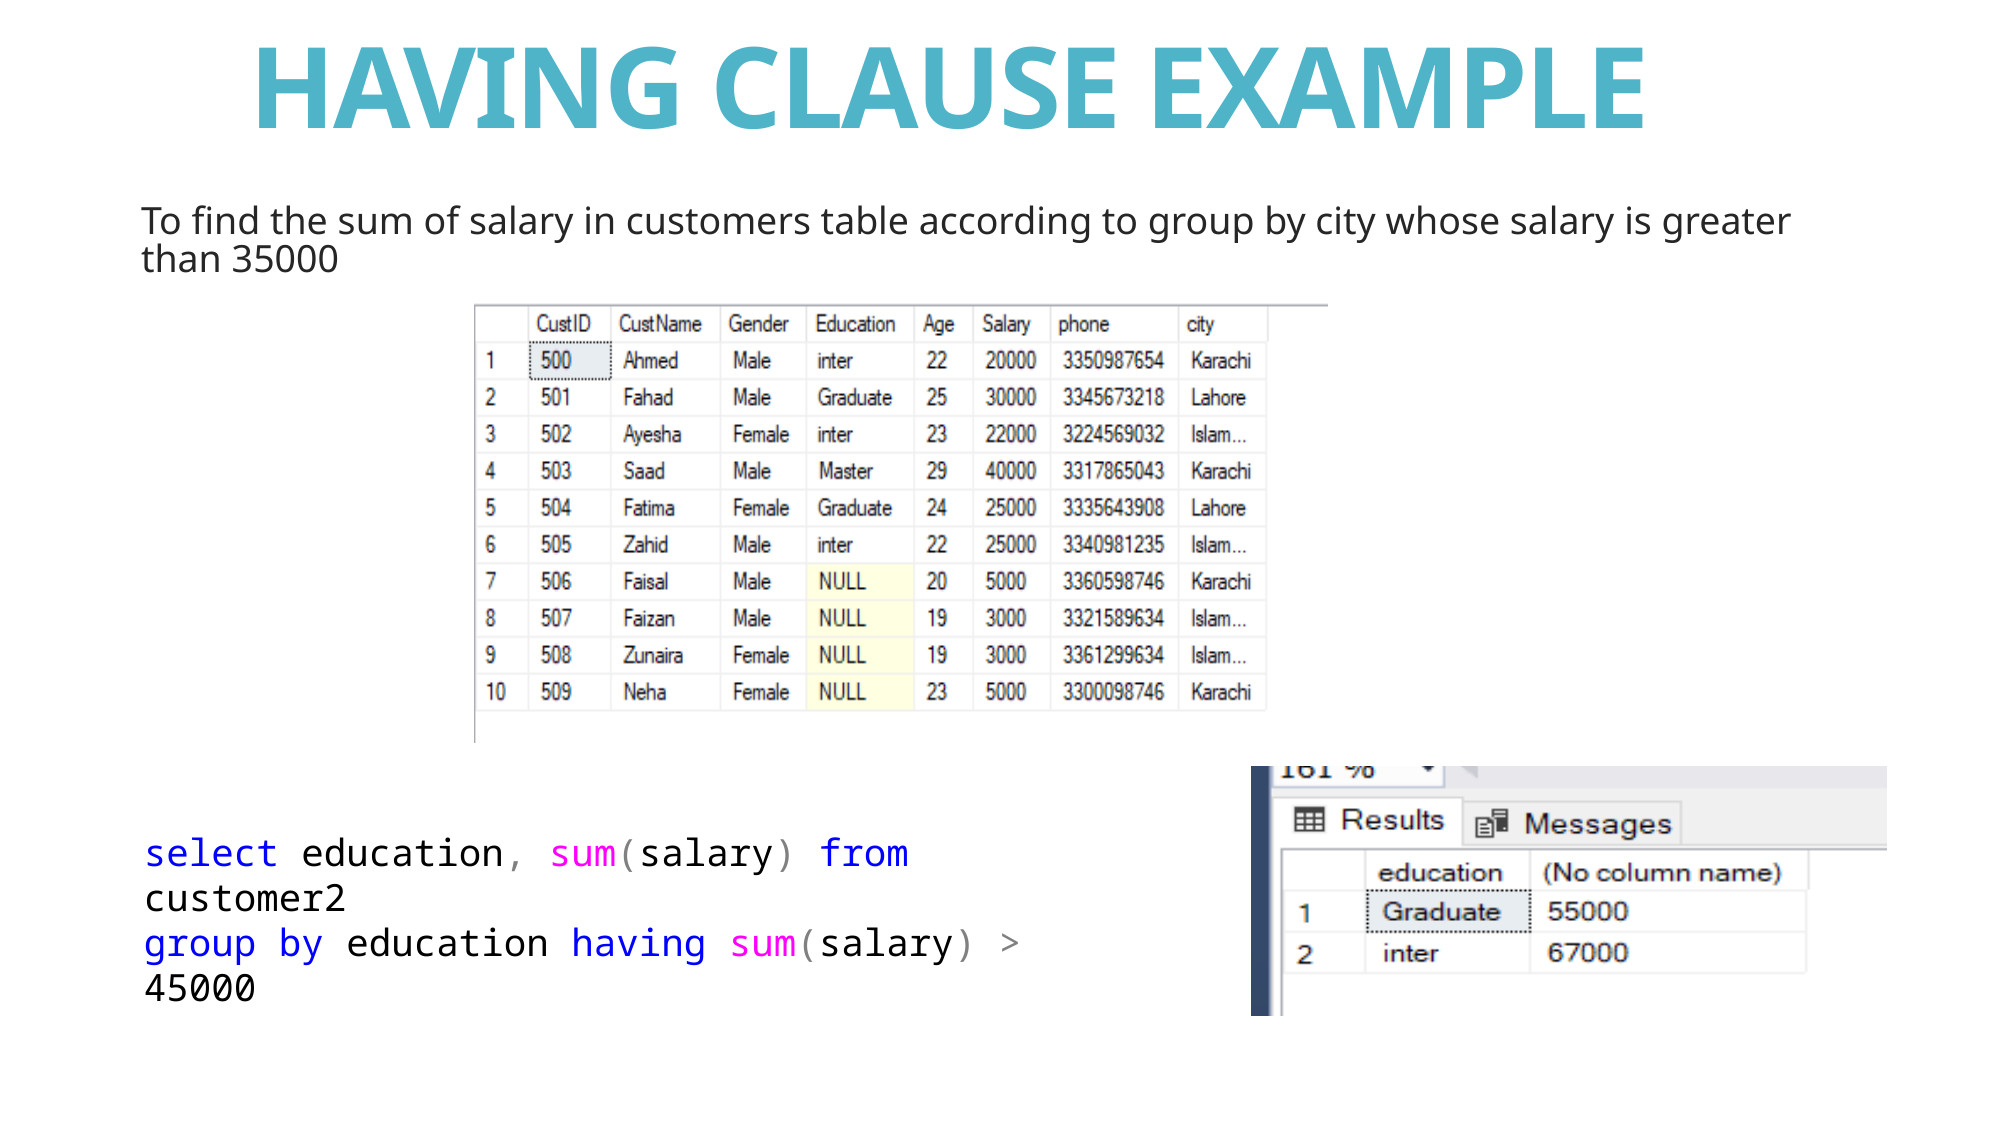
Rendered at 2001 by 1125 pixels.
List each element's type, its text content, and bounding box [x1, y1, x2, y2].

list To find the sum of salary in customers table according to group by city whose salary is greater than 35000 [111, 196, 1876, 350]
text_box select education, sum(salary) from customer2 group by education having sum(salary) > 45000 [129, 776, 1130, 1017]
title HAVING CLAUSE EXAMPLE [66, 16, 1834, 171]
picture [1250, 766, 1887, 1016]
picture [474, 303, 1328, 744]
